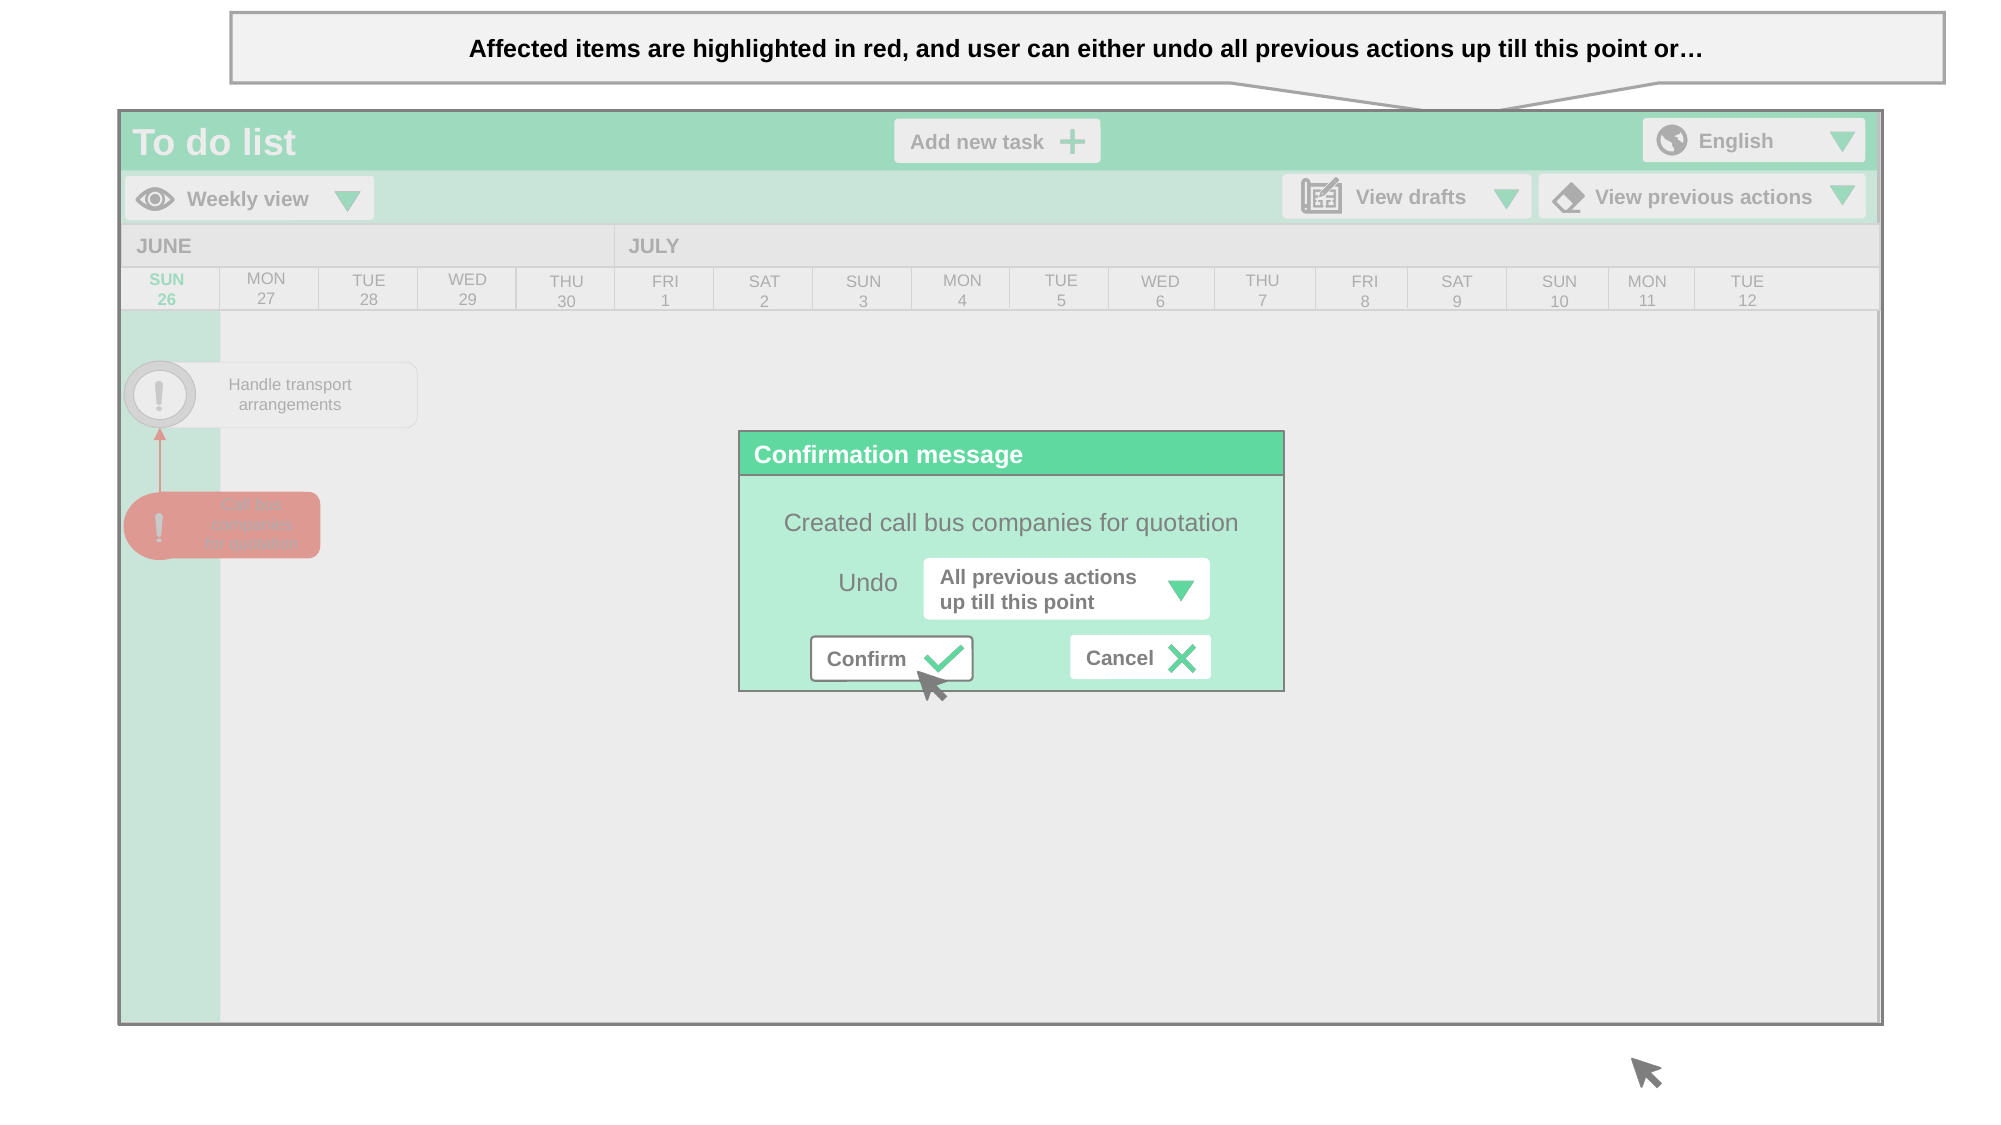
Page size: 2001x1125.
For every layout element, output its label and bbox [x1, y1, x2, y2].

picture [1620, 1047, 1673, 1099]
picture [1489, 183, 1523, 216]
picture [1826, 179, 1859, 212]
picture [132, 176, 178, 222]
picture [1549, 178, 1588, 217]
picture [1654, 122, 1690, 158]
picture [1826, 125, 1859, 159]
picture [1298, 172, 1345, 219]
picture [1164, 574, 1198, 608]
picture [1163, 639, 1201, 678]
picture [1058, 127, 1087, 156]
text_box [117, 11, 1946, 1025]
picture [330, 185, 364, 218]
picture [906, 638, 965, 712]
